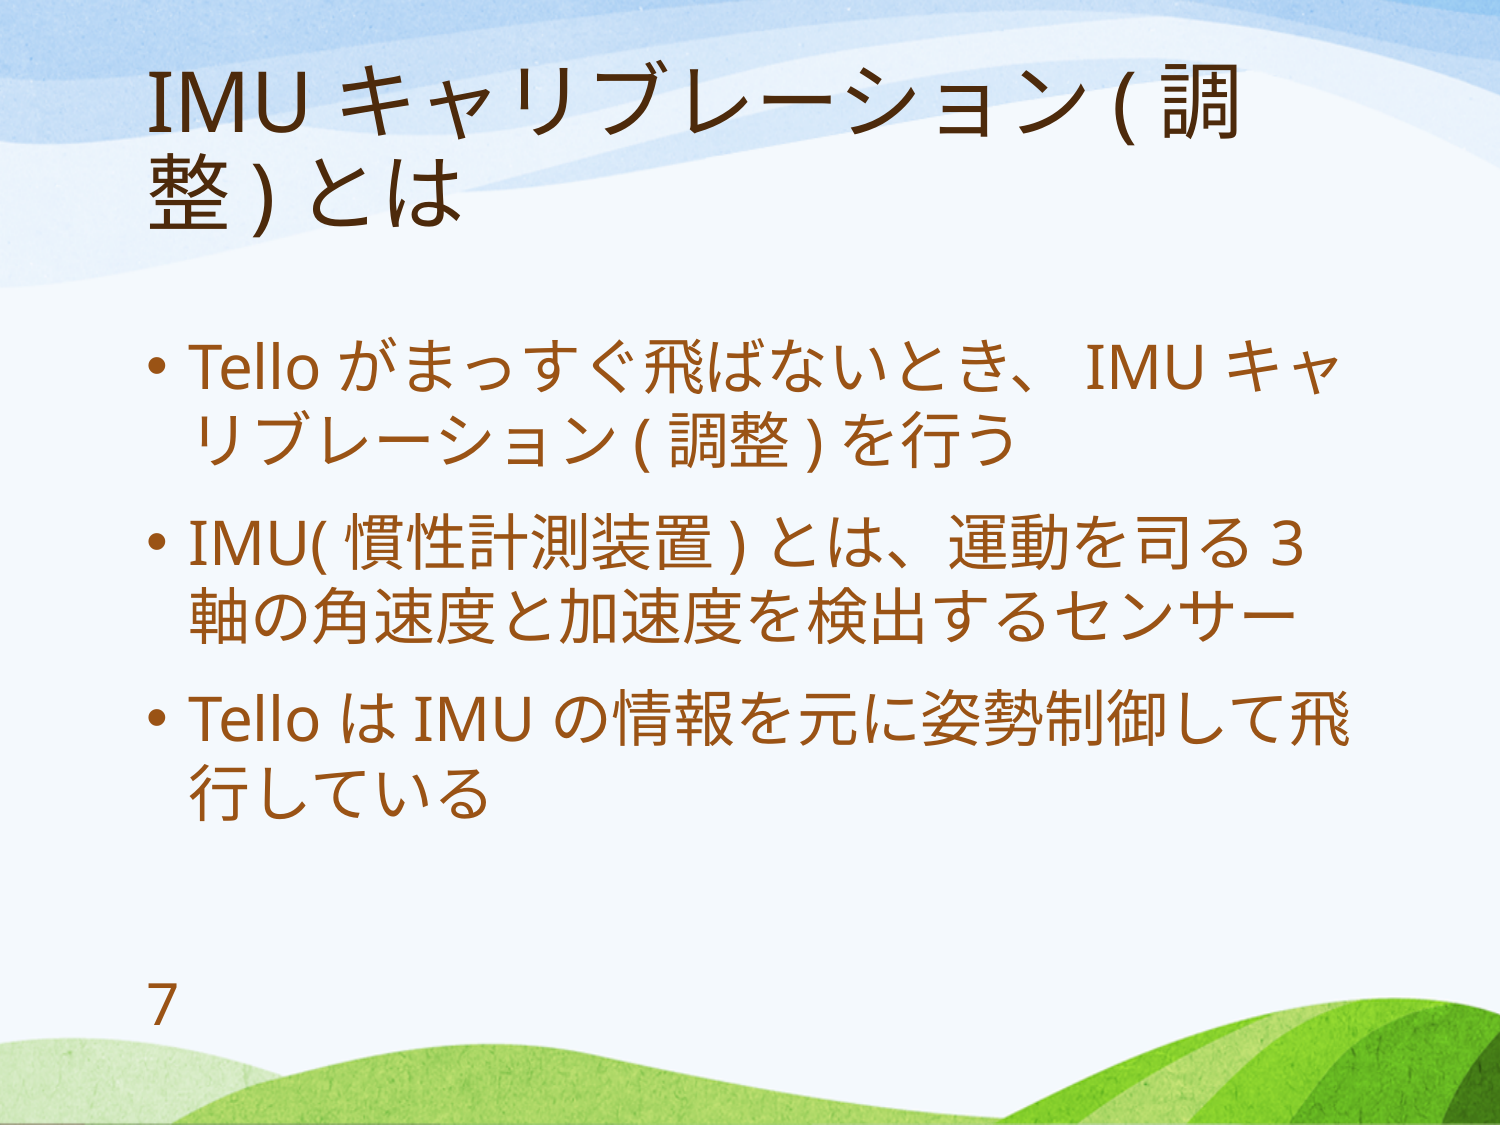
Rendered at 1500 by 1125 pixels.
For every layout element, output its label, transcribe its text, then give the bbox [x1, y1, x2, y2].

picture [0, 0, 1500, 1125]
list Telloがまっすぐ飛ばないとき、IMUキャリブレーション(調整)を行う IMU(慣性計測装置)とは、運動を司る3軸の角速度と加速度を検出するセンサー TelloはIMUの情報を元に姿勢制御して飛行している [131, 320, 1369, 841]
slide_number 7 [131, 987, 225, 1025]
title IMUキャリブレーション(調整)とは [131, 50, 1369, 250]
